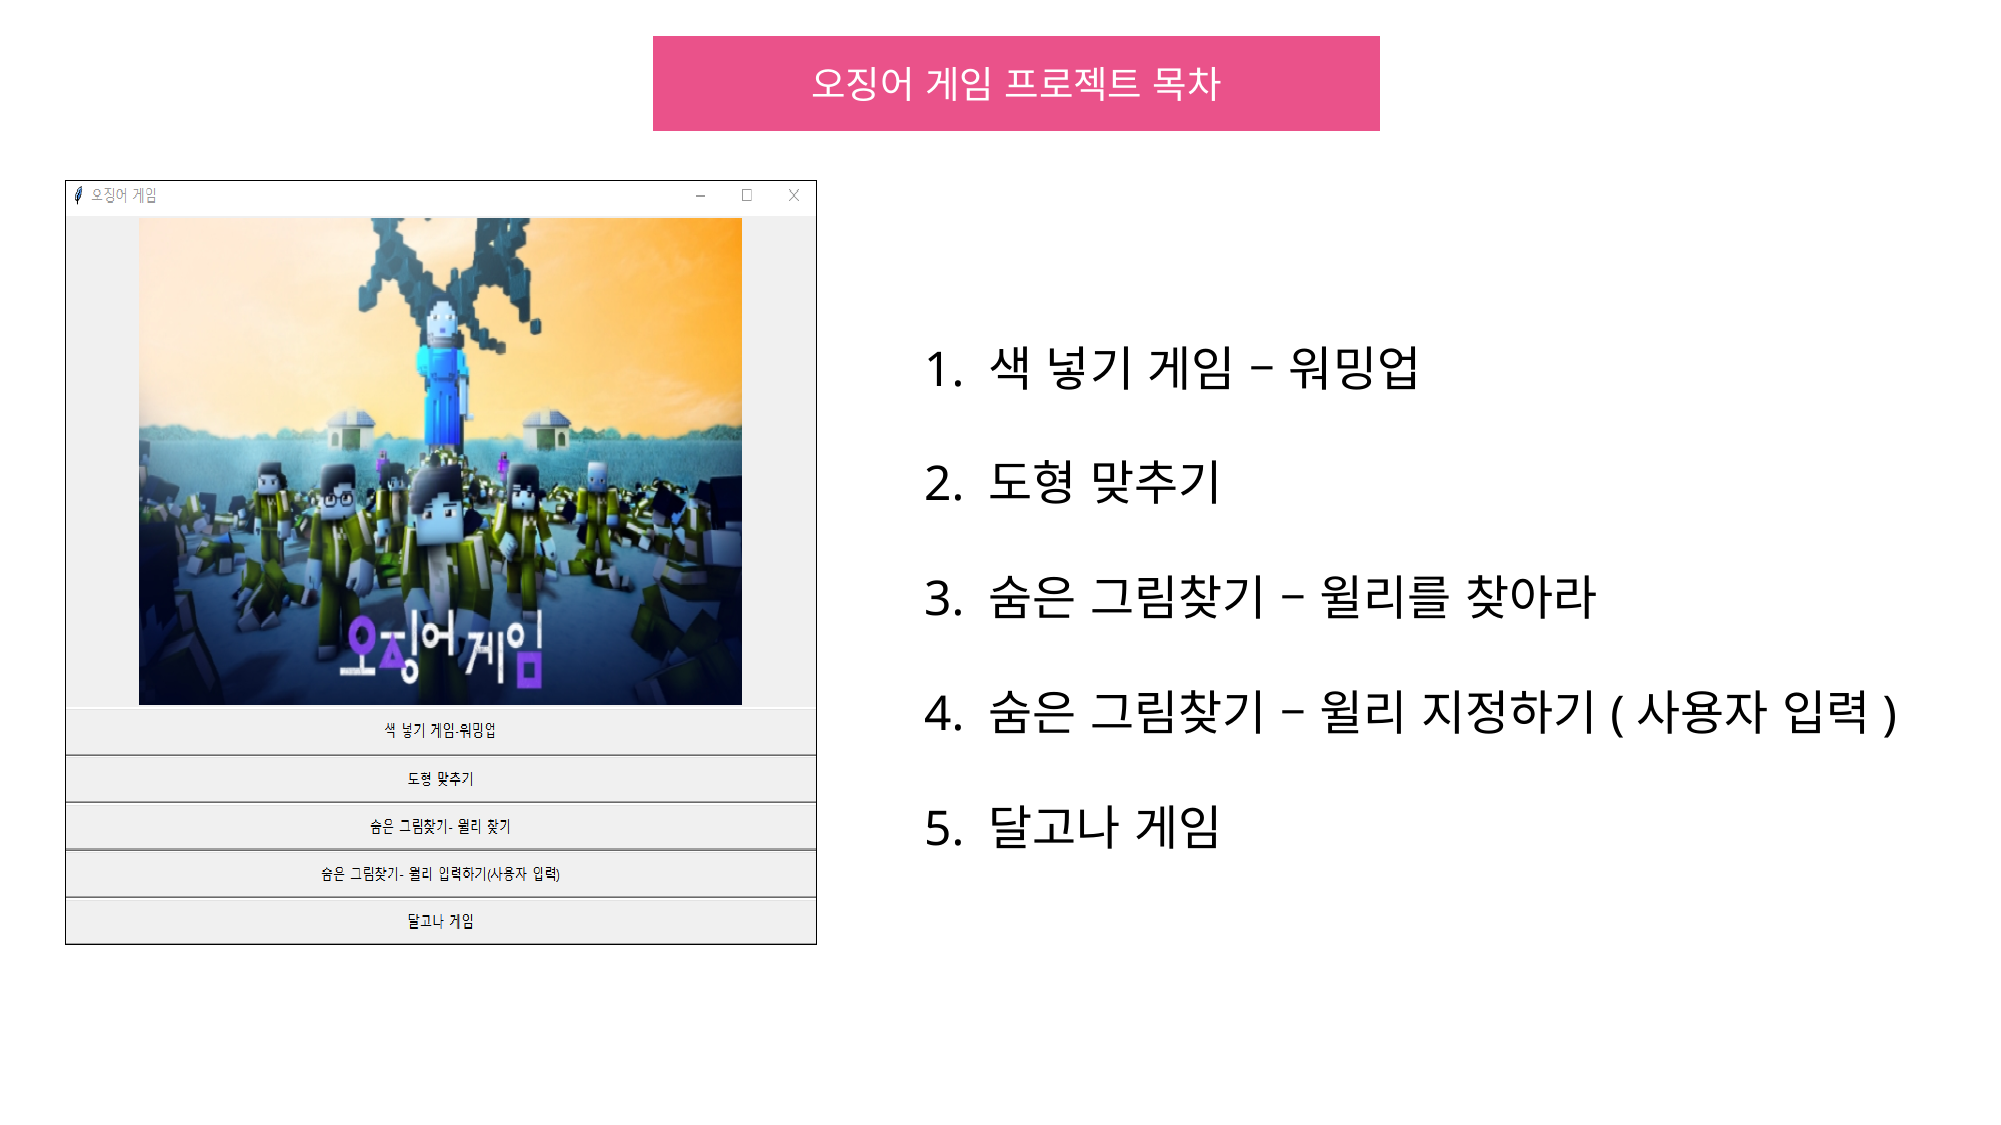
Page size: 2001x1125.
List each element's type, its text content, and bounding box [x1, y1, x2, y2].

picture [65, 180, 817, 945]
text_box 1. 색 넣기 게임 – 워밍업 2. 도형 맞추기 3. 숨은 그림찾기 – 윌리를 찾아라 4. 숨은 그림찾기 – 윌리 지정하기(사용자 입력) 5. 달고나 게임 [909, 273, 1947, 863]
text_box 오징어 게임 프로젝트 목차 [651, 34, 1383, 133]
